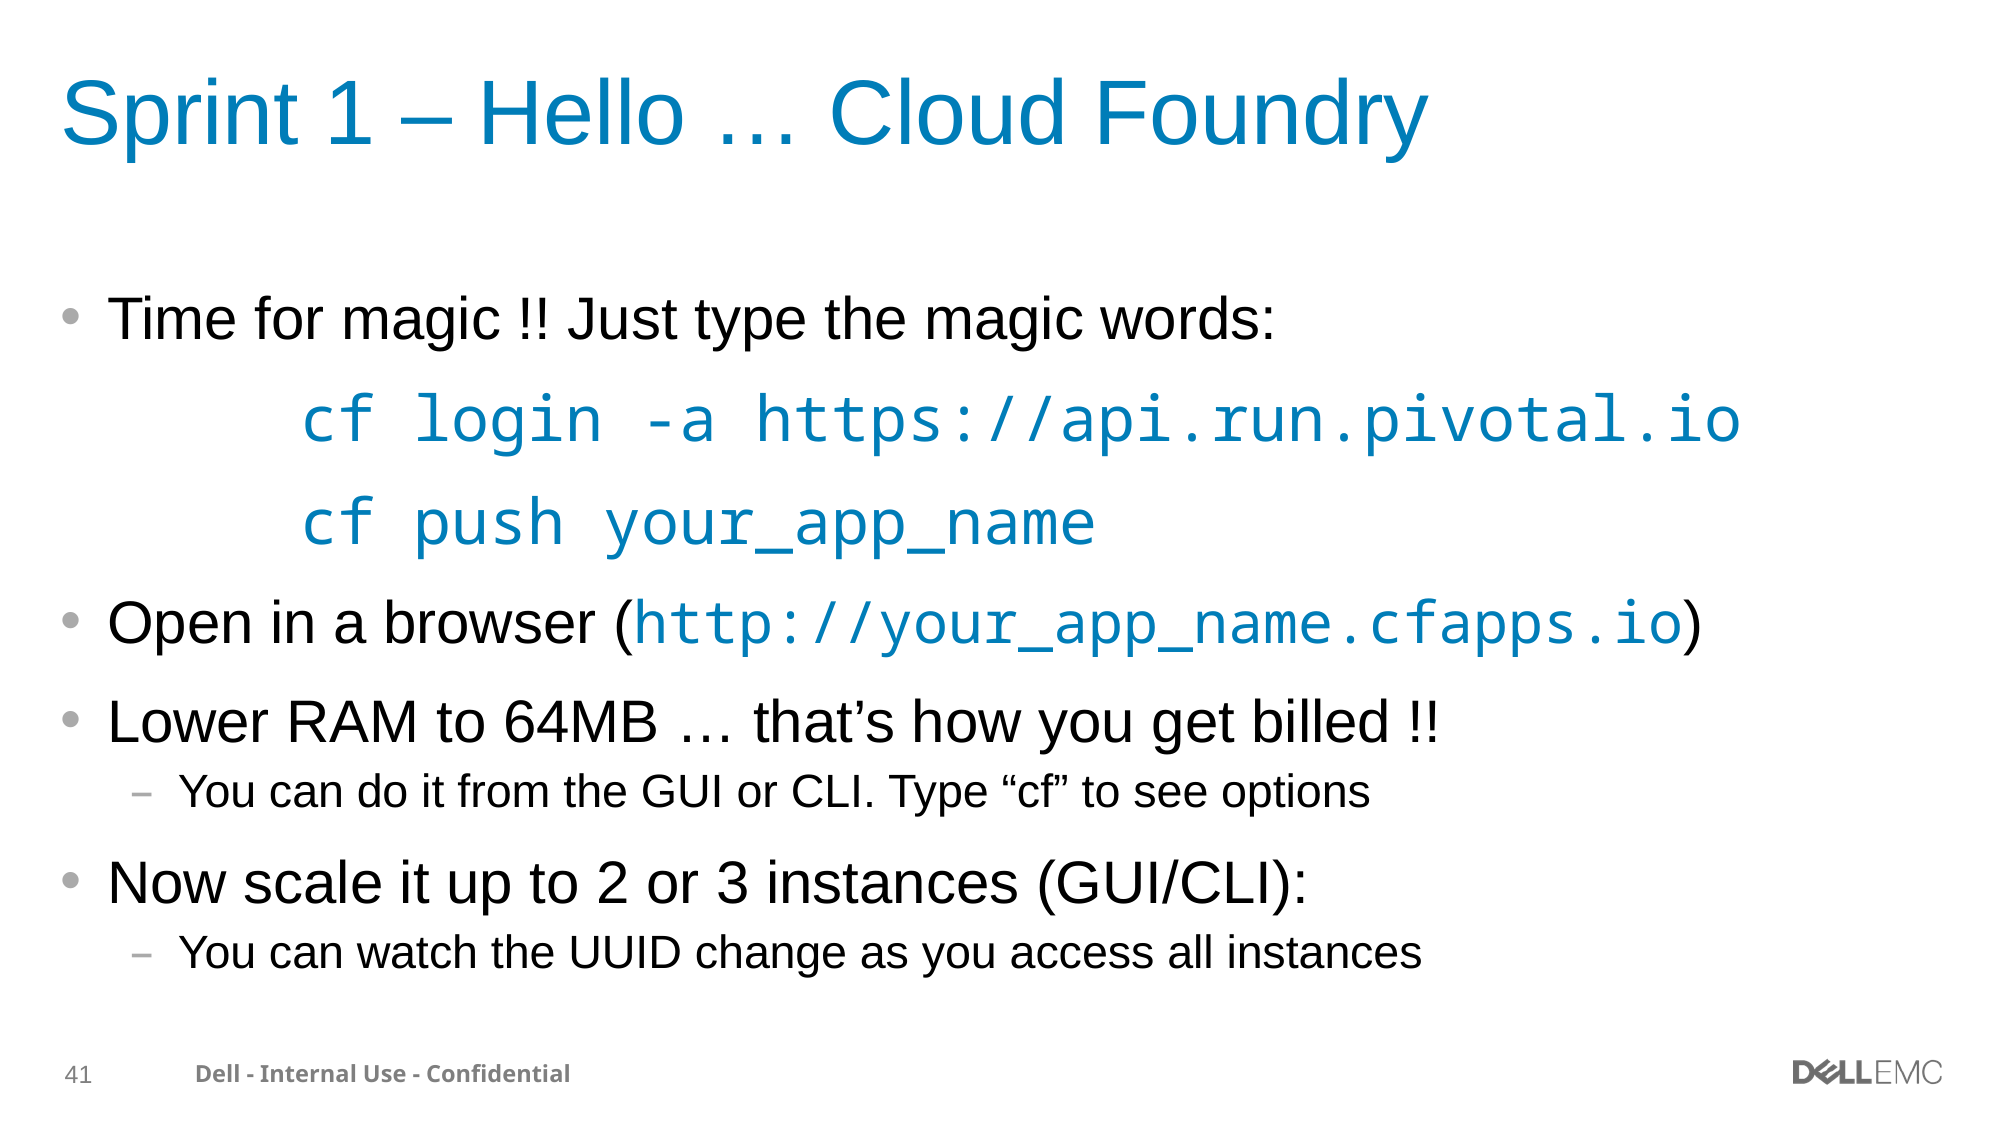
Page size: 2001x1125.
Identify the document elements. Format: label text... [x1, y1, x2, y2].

list Time for magic !! Just type the magic words: cf login -a https://api.run.pivotal.io cf push your_app_name Open in a browser (http://your_app_name.cfapps.io) Lower RAM to 64MB … that’s how you get billed !! You can do it from the GUI or CLI. Type “cf” to see options Now scale it up to 2 or 3 instances (GUI/CLI): You can watch the UUID change as you access all instances [60, 279, 1800, 980]
title Sprint 1 – Hello … Cloud Foundry [60, 57, 1800, 198]
picture [1793, 1058, 1942, 1085]
